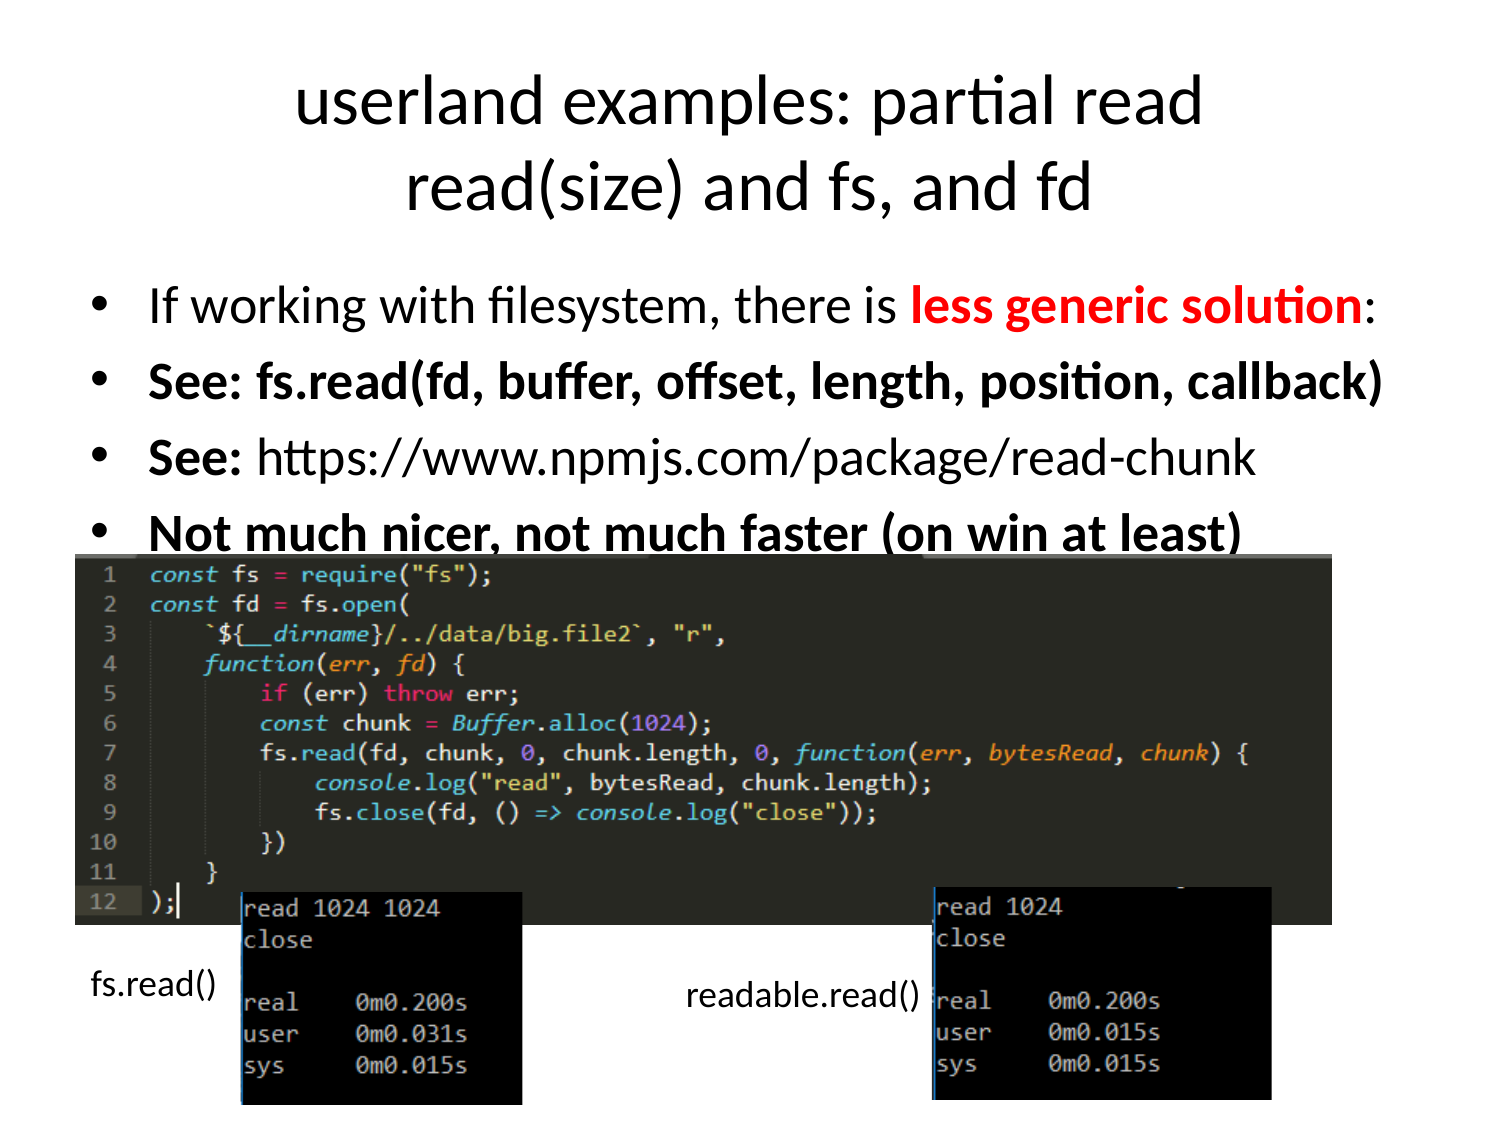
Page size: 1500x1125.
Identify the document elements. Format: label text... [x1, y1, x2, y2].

text_box fs.read() [75, 951, 233, 1012]
text_box readable.read() [671, 963, 926, 1023]
list If working with filesystem, there is less generic solution: See: fs.read(fd, buffer, offset, length, position, callback) See: https://www.npmjs.com/package/read-chunk Not much nicer, not much faster (on win at least) [75, 262, 1425, 667]
picture [74, 553, 1332, 1105]
title userland examples: partial read read(size) and fs, and fd [75, 45, 1425, 233]
